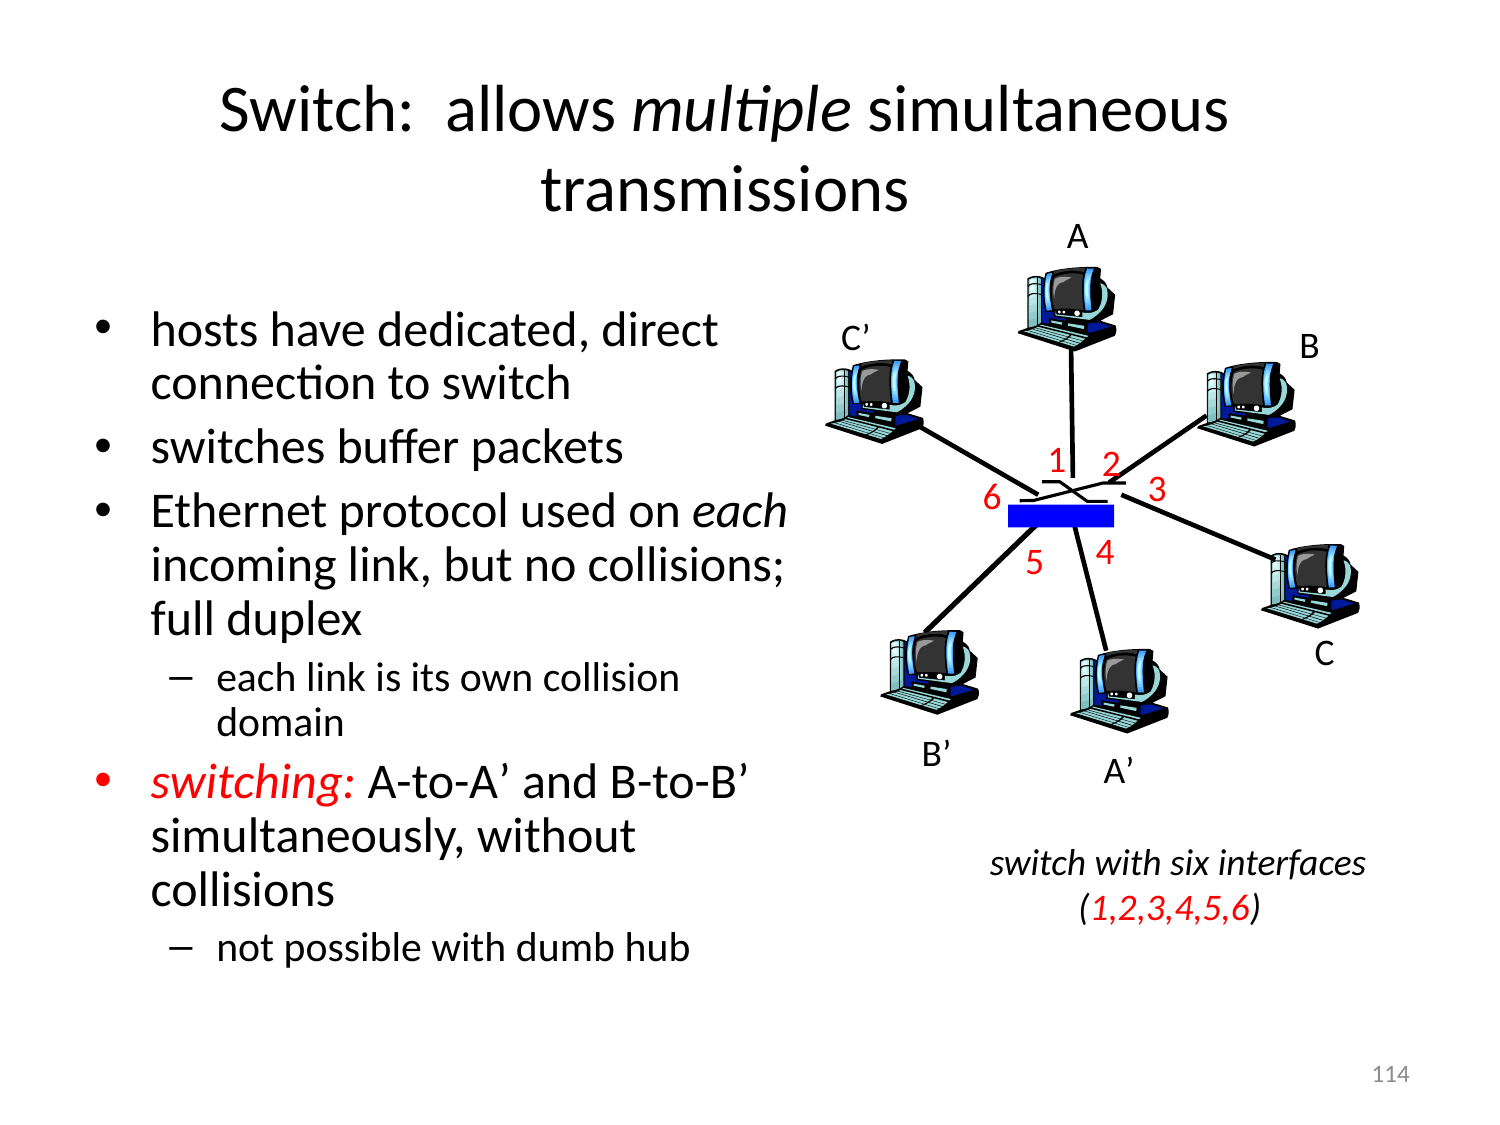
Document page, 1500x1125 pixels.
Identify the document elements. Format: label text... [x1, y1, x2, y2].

text_box 2 [1087, 431, 1136, 492]
title Switch: allows multiple simultaneous transmissions [87, 50, 1363, 239]
text_box 5 [1010, 535, 1060, 590]
text_box A’ [1088, 742, 1150, 799]
text_box 6 [967, 464, 1017, 524]
text_box switch with six interfaces (1,2,3,4,5,6) [974, 830, 1382, 936]
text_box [1069, 647, 1171, 734]
text_box A [1052, 203, 1104, 264]
text_box 1 [1032, 427, 1082, 480]
text_box B [1284, 313, 1335, 374]
text_box 4 [1080, 531, 1130, 579]
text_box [1007, 481, 1127, 528]
text_box C [1299, 637, 1350, 680]
text_box 3 [1132, 456, 1182, 517]
list hosts have dedicated, direct connection to switch switches buffer packets Ethernet protocol used on each incoming link, but no collisions; full duplex each link is its own collision domain switching: A-to-A’ and B-to-B’ simultaneously, without collisions not possible with dumb hub [79, 295, 819, 1047]
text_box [879, 629, 981, 715]
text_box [824, 358, 926, 445]
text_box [1017, 265, 1119, 352]
slide_number 114 [1074, 1042, 1425, 1103]
text_box B’ [906, 723, 967, 782]
text_box C’ [826, 305, 886, 356]
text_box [1260, 542, 1362, 629]
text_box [1196, 360, 1298, 447]
